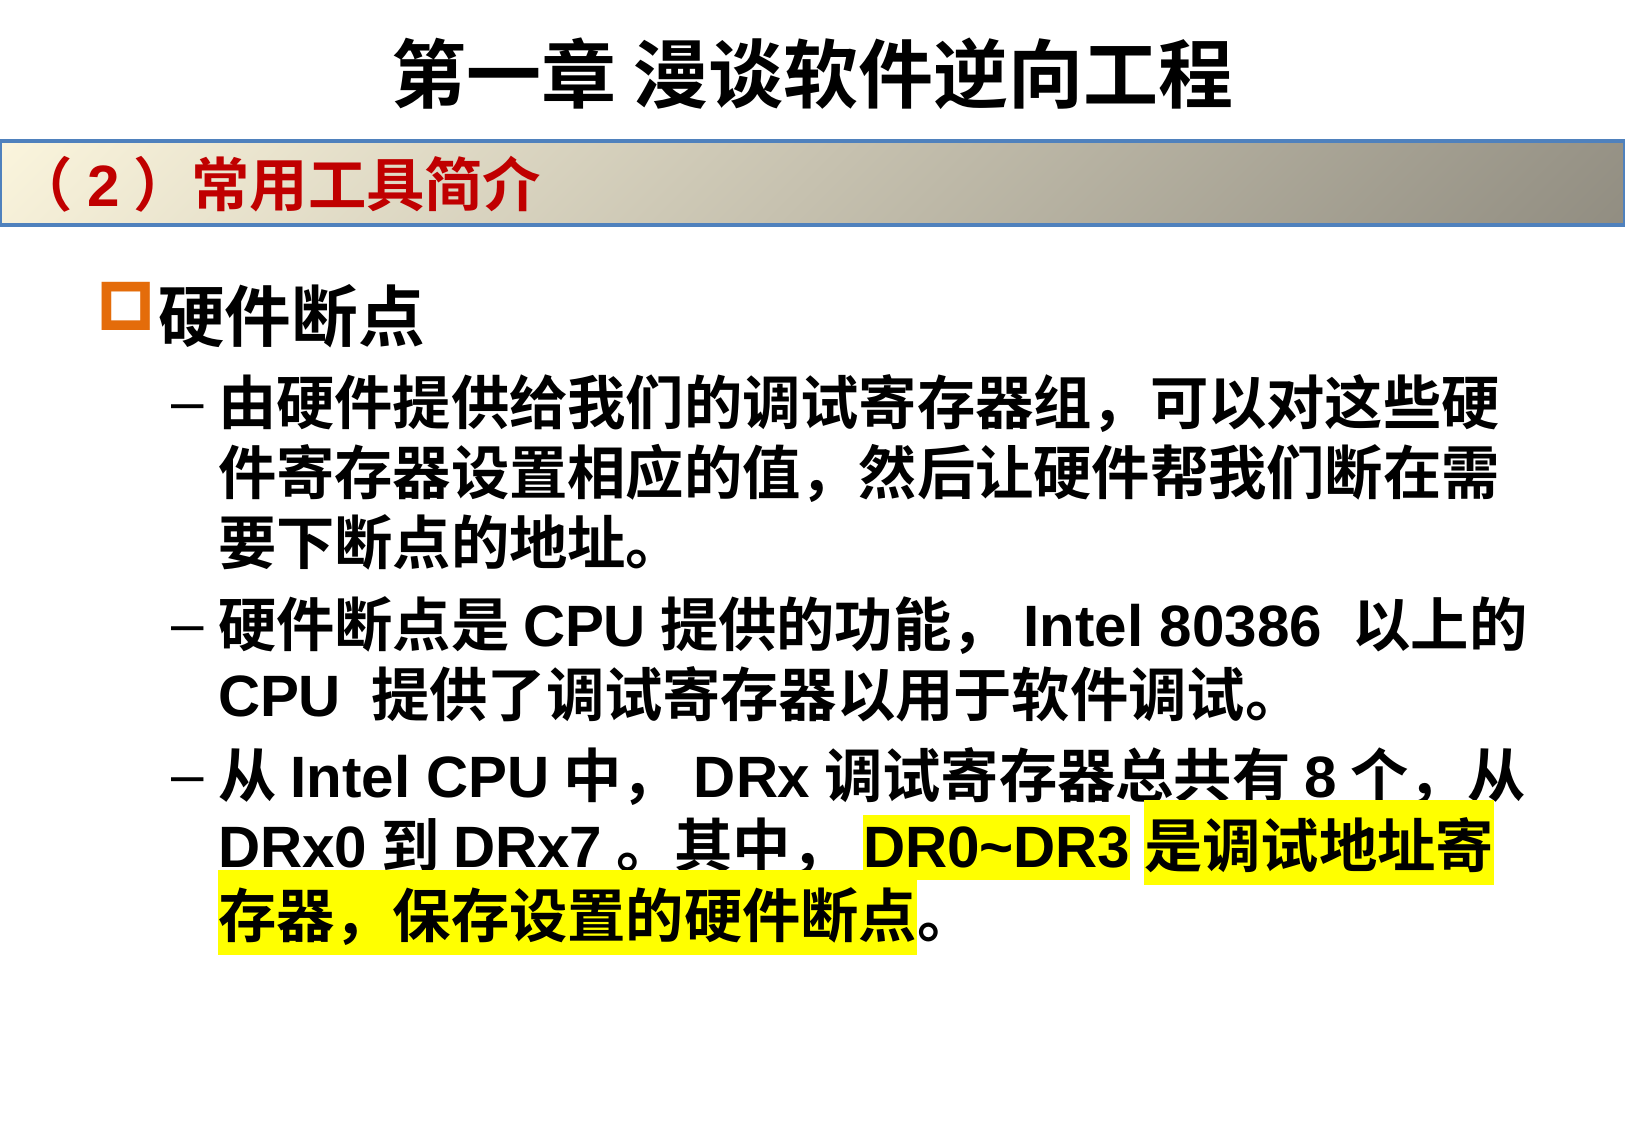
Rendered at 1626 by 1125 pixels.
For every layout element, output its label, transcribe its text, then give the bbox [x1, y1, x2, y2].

title 第一章 漫谈软件逆向工程 [81, 19, 1544, 126]
text_box （2）常用工具简介 [0, 139, 1625, 227]
list 硬件断点 由硬件提供给我们的调试寄存器组，可以对这些硬件寄存器设置相应的值，然后让硬件帮我们断在需要下断点的地址。 硬件断点是CPU提供的功能，Intel 80386 以上的CPU 提供了调试寄存器以用于软件调试。 从Intel CPU中，DRx调试寄存器总共有8个，从DRx0到DRx7。其中，DR0~DR3是调试地址寄存器，保存设置的硬件断点。 [81, 267, 1544, 1047]
